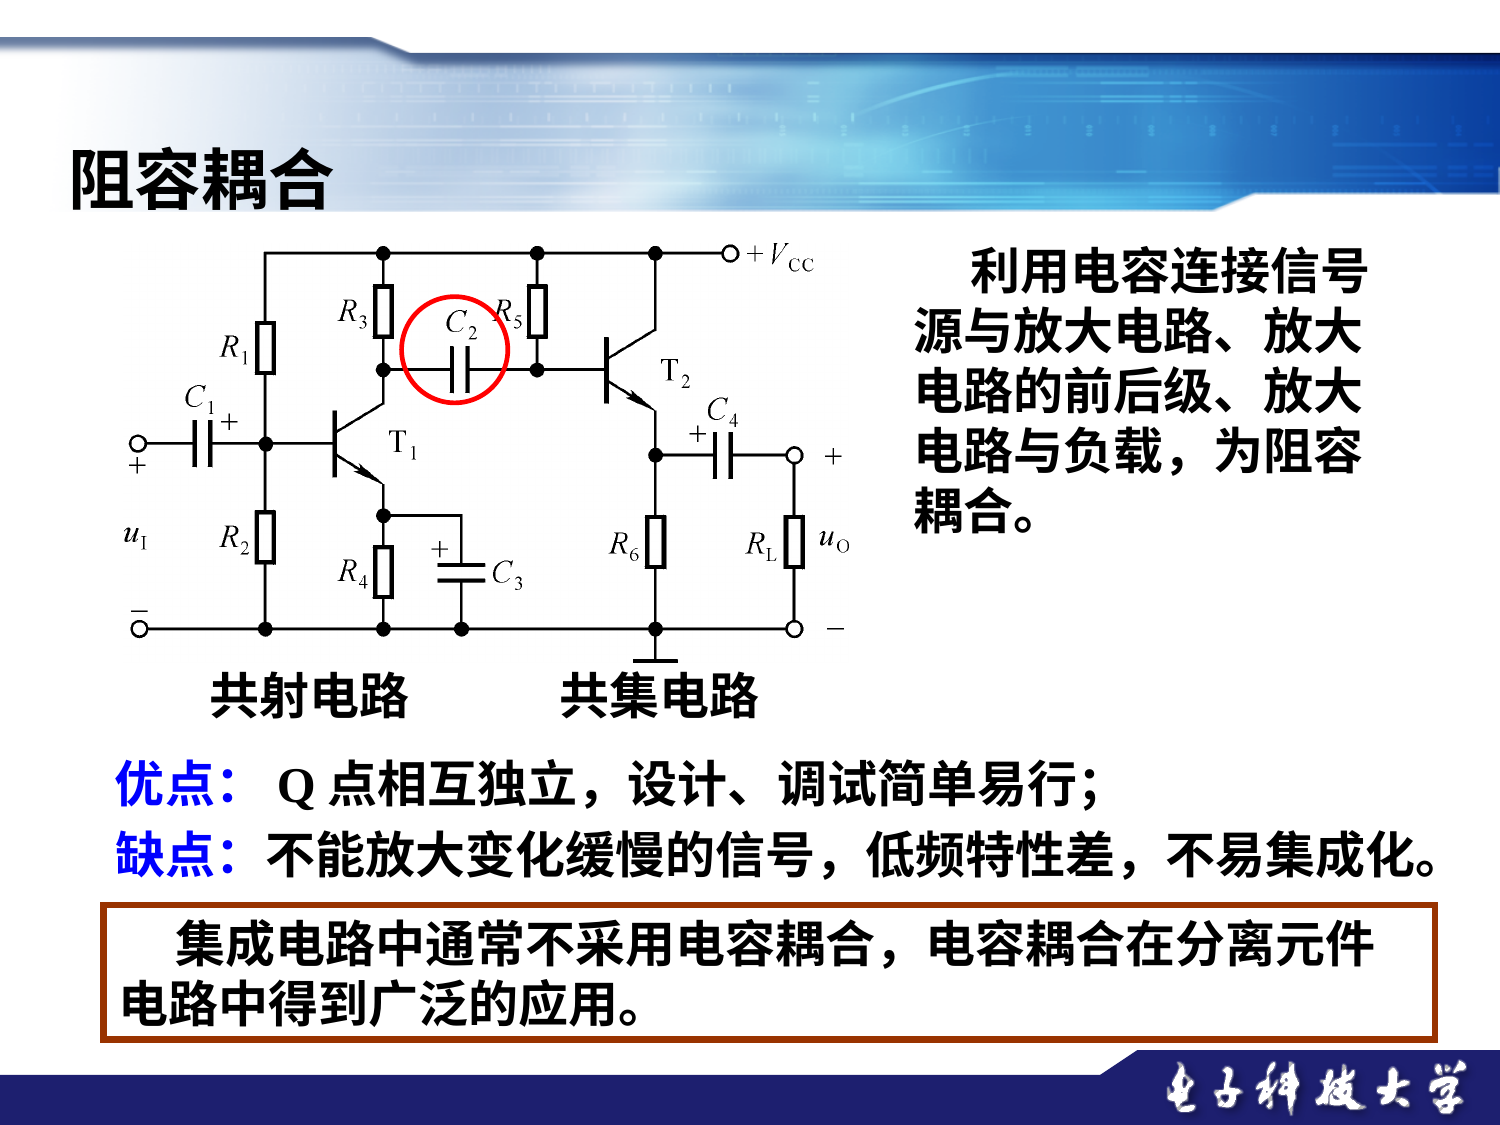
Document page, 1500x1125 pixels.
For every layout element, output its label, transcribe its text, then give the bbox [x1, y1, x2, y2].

text_box 优点：Q点相互独立，设计、调试简单易行； [100, 745, 1205, 816]
picture [123, 242, 850, 664]
text_box 缺点：不能放大变化缓慢的信号，低频特性差，不易集成化。 [100, 816, 1489, 892]
picture [0, 37, 1500, 213]
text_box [194, 656, 820, 733]
text_box 利用电容连接信号源与放大电路、放大电路的前后级、放大电路与负载，为阻容耦合。 [898, 231, 1399, 547]
text_box 集成电路中通常不采用电容耦合，电容耦合在分离元件电路中得到广泛的应用。 [103, 904, 1436, 1040]
title 阻容耦合 [52, 125, 604, 231]
